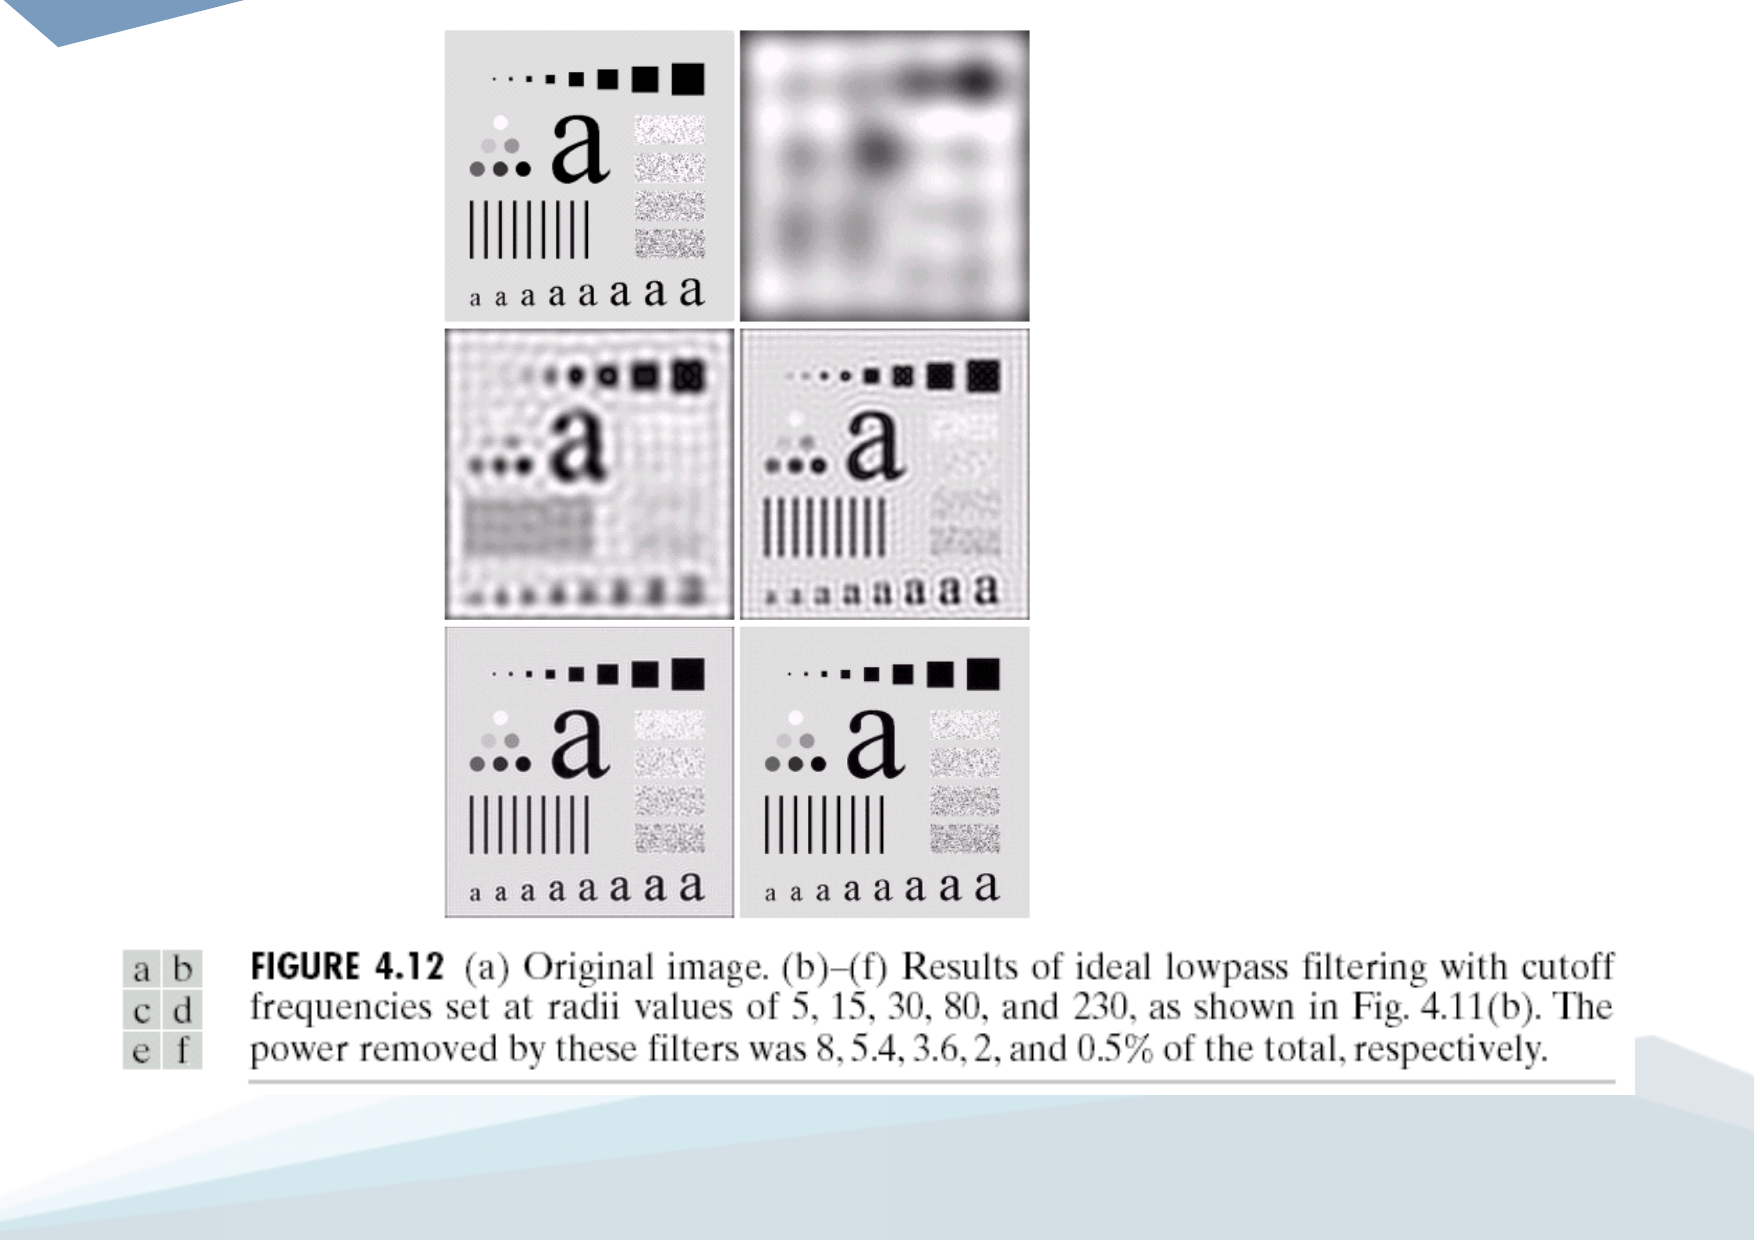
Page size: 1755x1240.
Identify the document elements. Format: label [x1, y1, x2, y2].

picture [437, 25, 1034, 921]
text_box [3, 0, 245, 48]
picture [0, 942, 1755, 1240]
